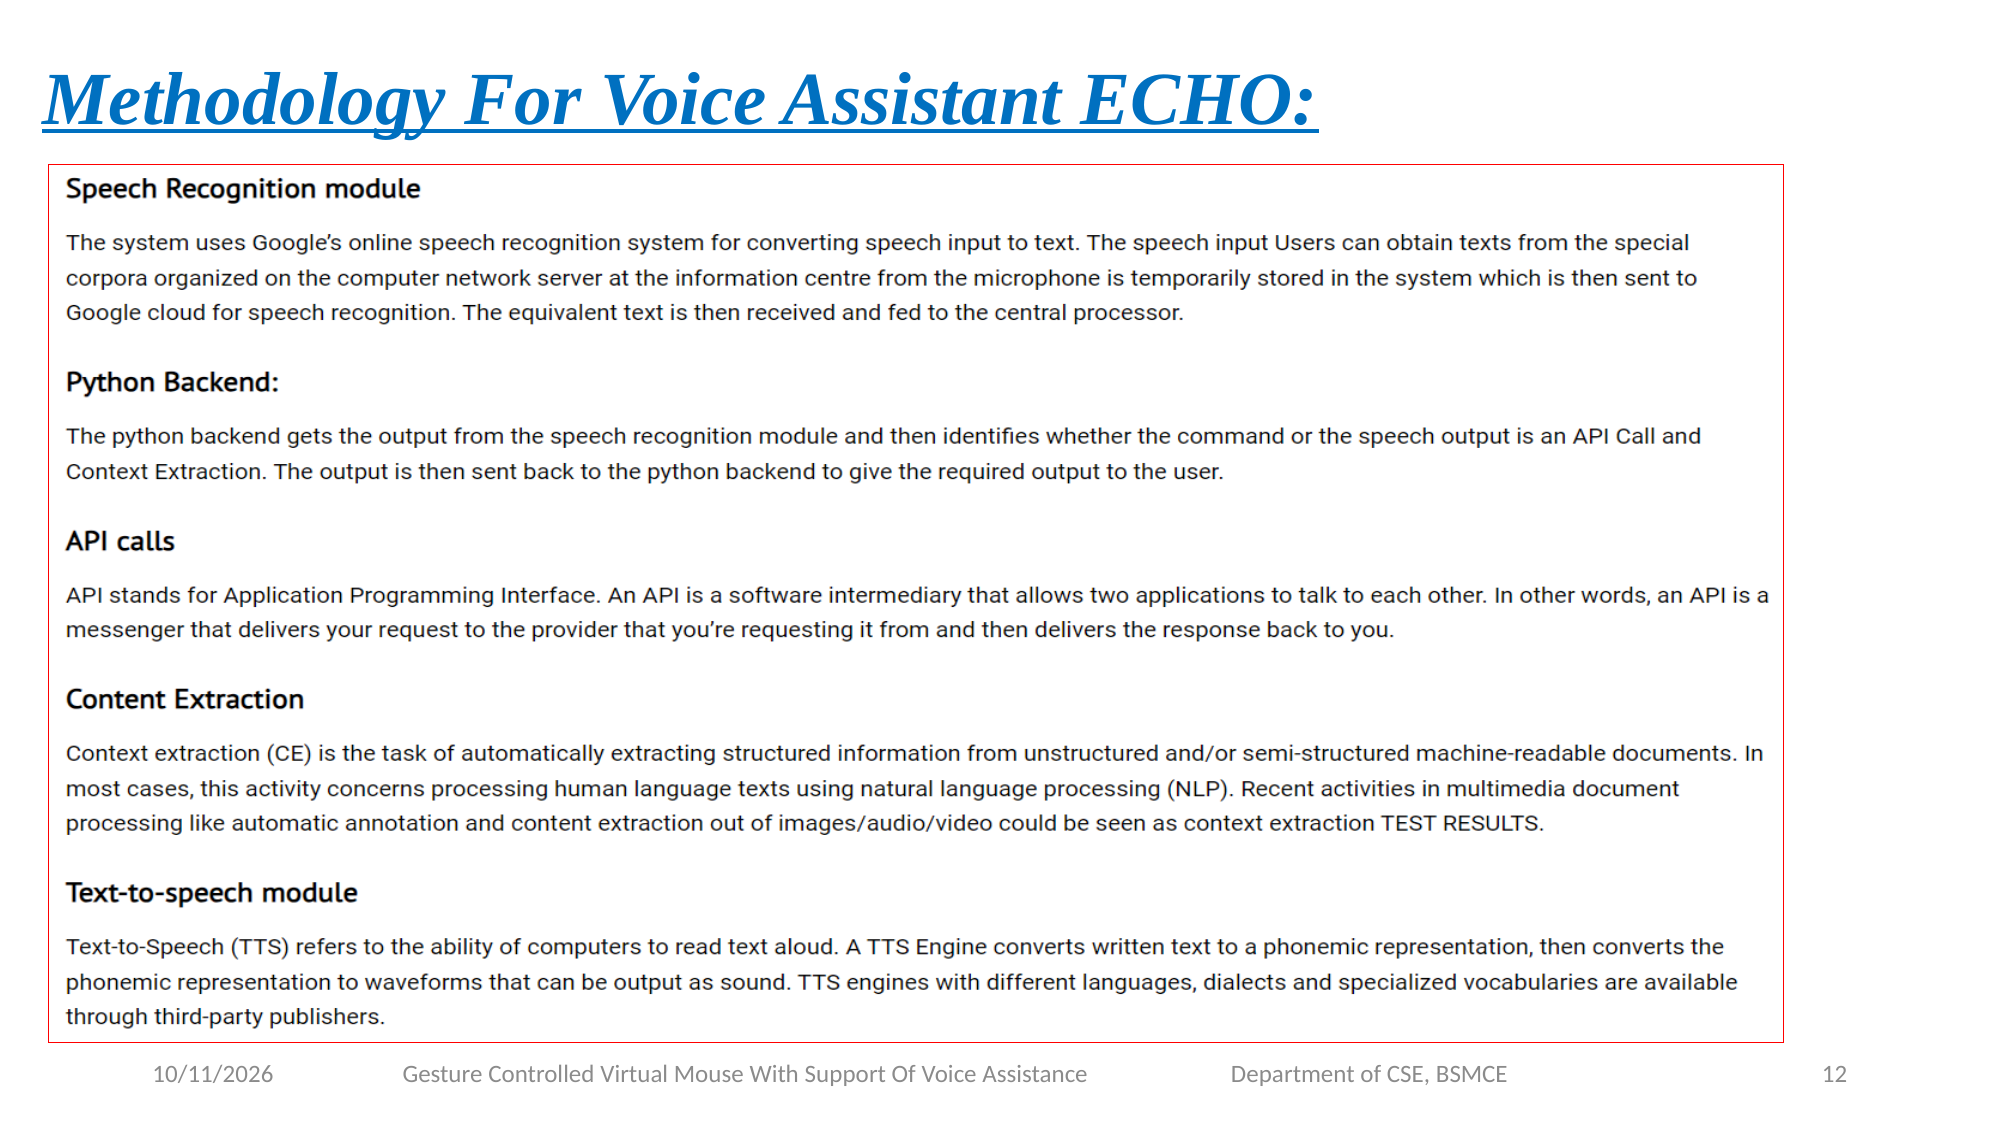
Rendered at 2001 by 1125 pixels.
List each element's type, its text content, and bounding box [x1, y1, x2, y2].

slide_number 12 [1412, 1042, 1863, 1103]
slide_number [137, 1043, 321, 1103]
picture [48, 164, 1784, 1043]
title Methodology For Voice Assistant ECHO: [27, 0, 2000, 210]
footer Gesture Controlled Virtual Mouse With Support Of Voice Assistance Department of CSE, BSMCE [321, 1043, 1412, 1103]
